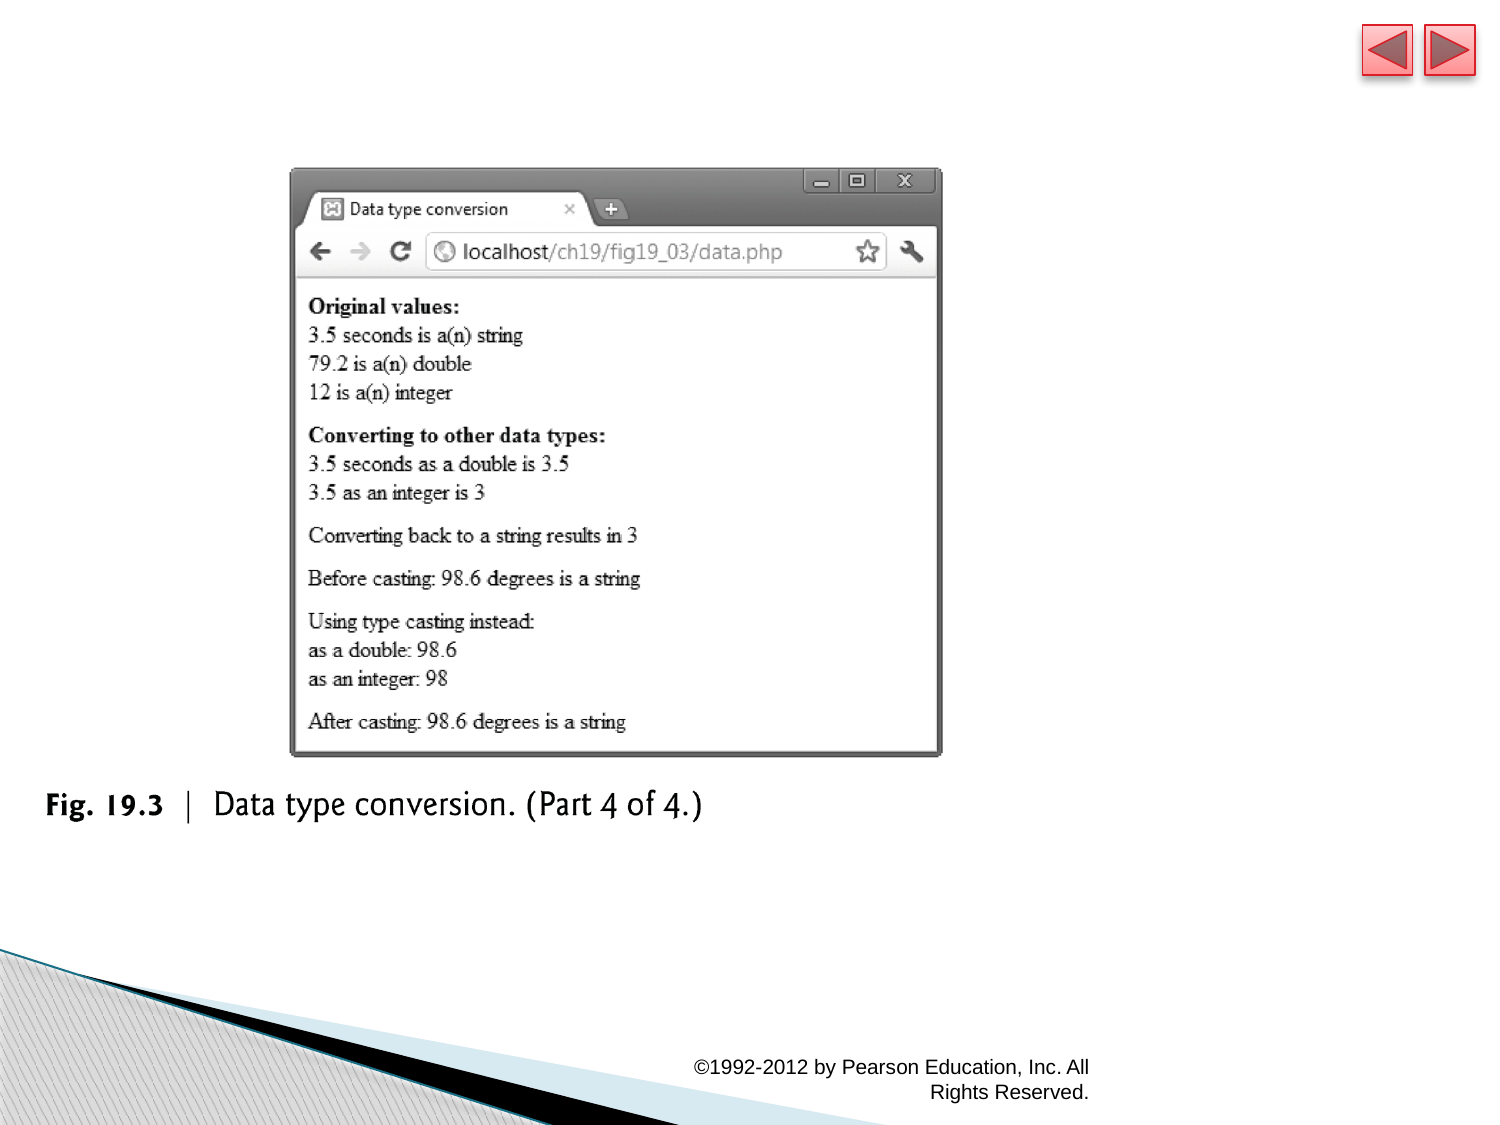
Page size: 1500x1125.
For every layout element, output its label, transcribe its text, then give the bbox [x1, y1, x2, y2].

footer ©1992-2012 by Pearson Education, Inc. All Rights Reserved. [650, 1051, 1105, 1112]
picture [0, 106, 1500, 1018]
